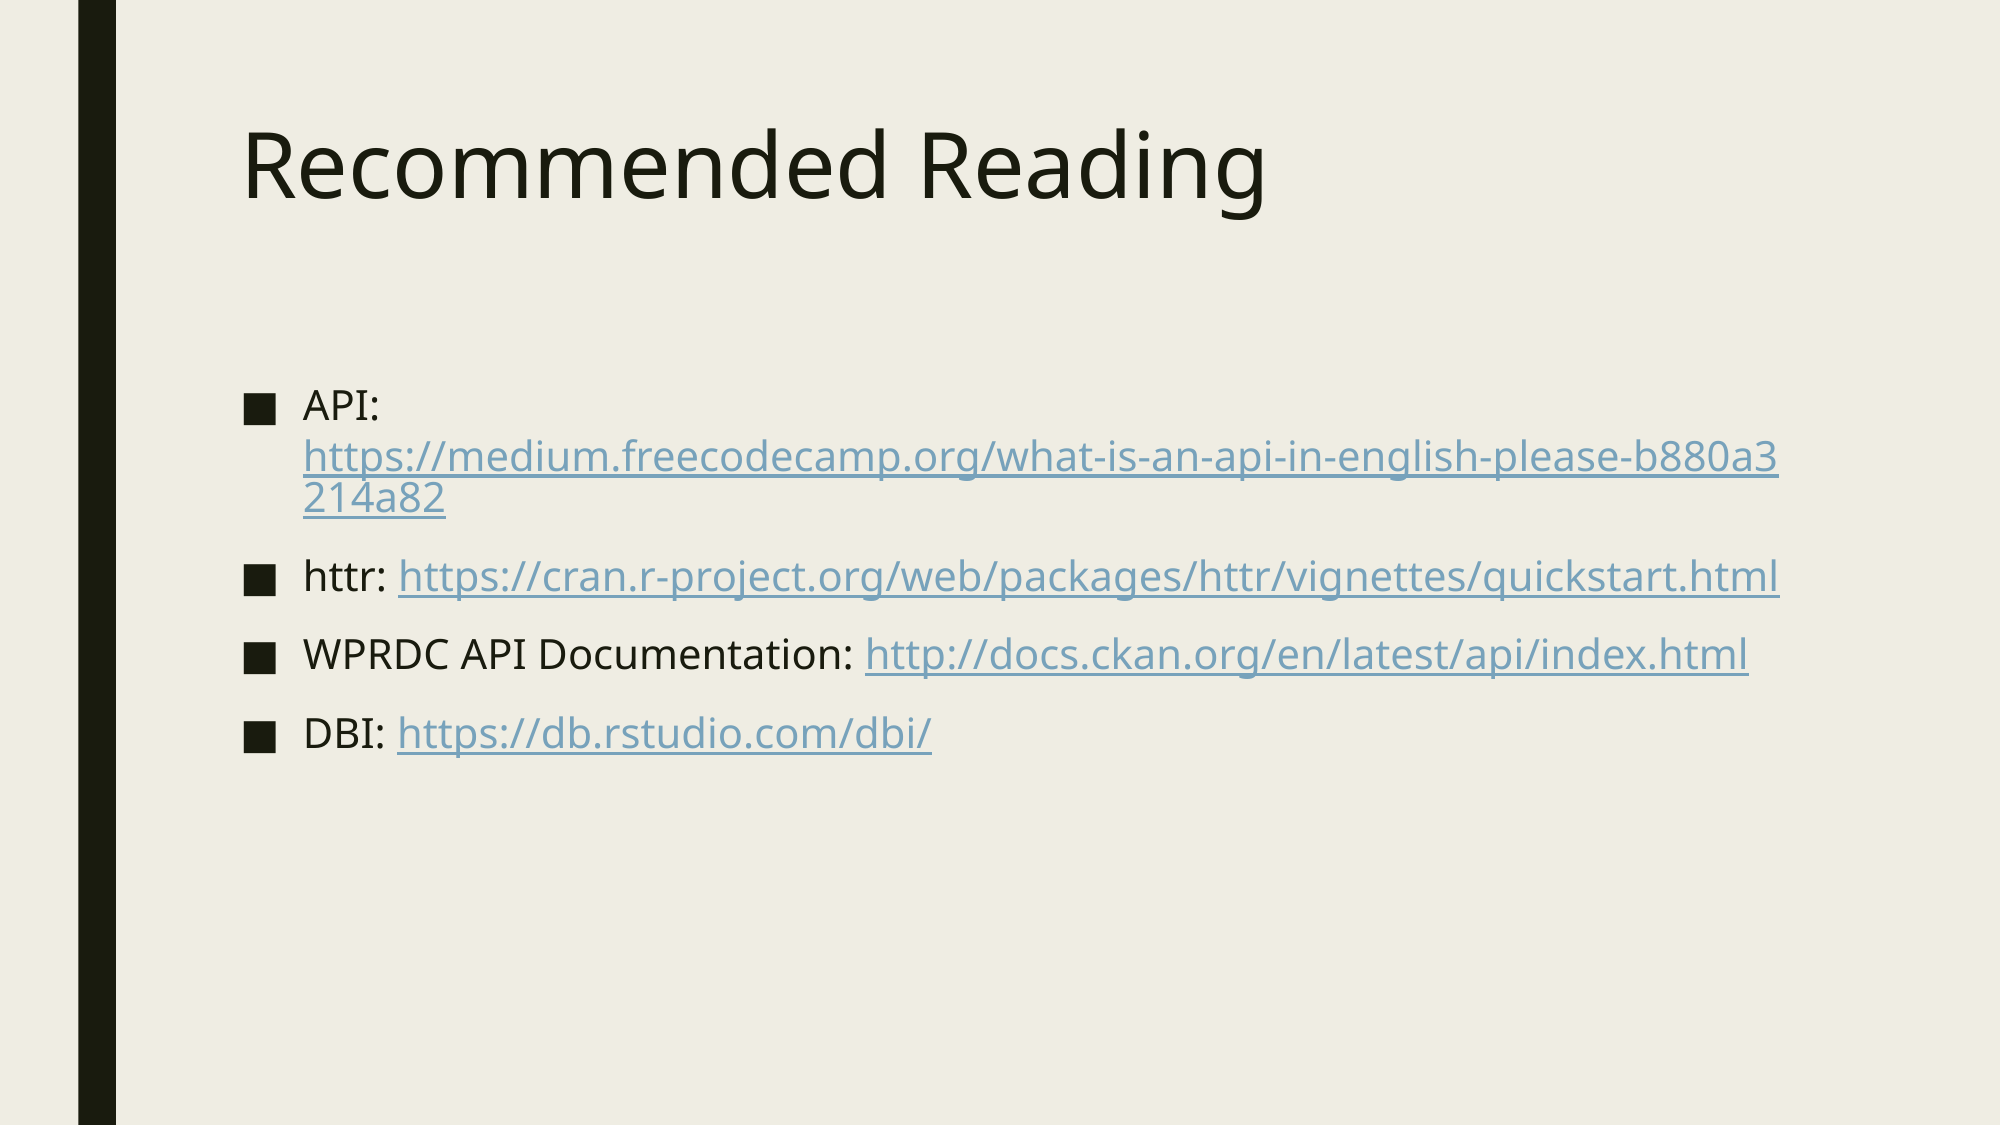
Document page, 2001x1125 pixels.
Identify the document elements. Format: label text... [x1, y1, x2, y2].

list API: https://medium.freecodecamp.org/what-is-an-api-in-english-please-b880a3214a82 httr: https://cran.r-project.org/web/packages/httr/vignettes/quickstart.html WPRDC API Documentation: http://docs.ckan.org/en/latest/api/index.html DBI: https://db.rstudio.com/dbi/ [225, 375, 1800, 963]
title Recommended Reading [225, 112, 1800, 357]
